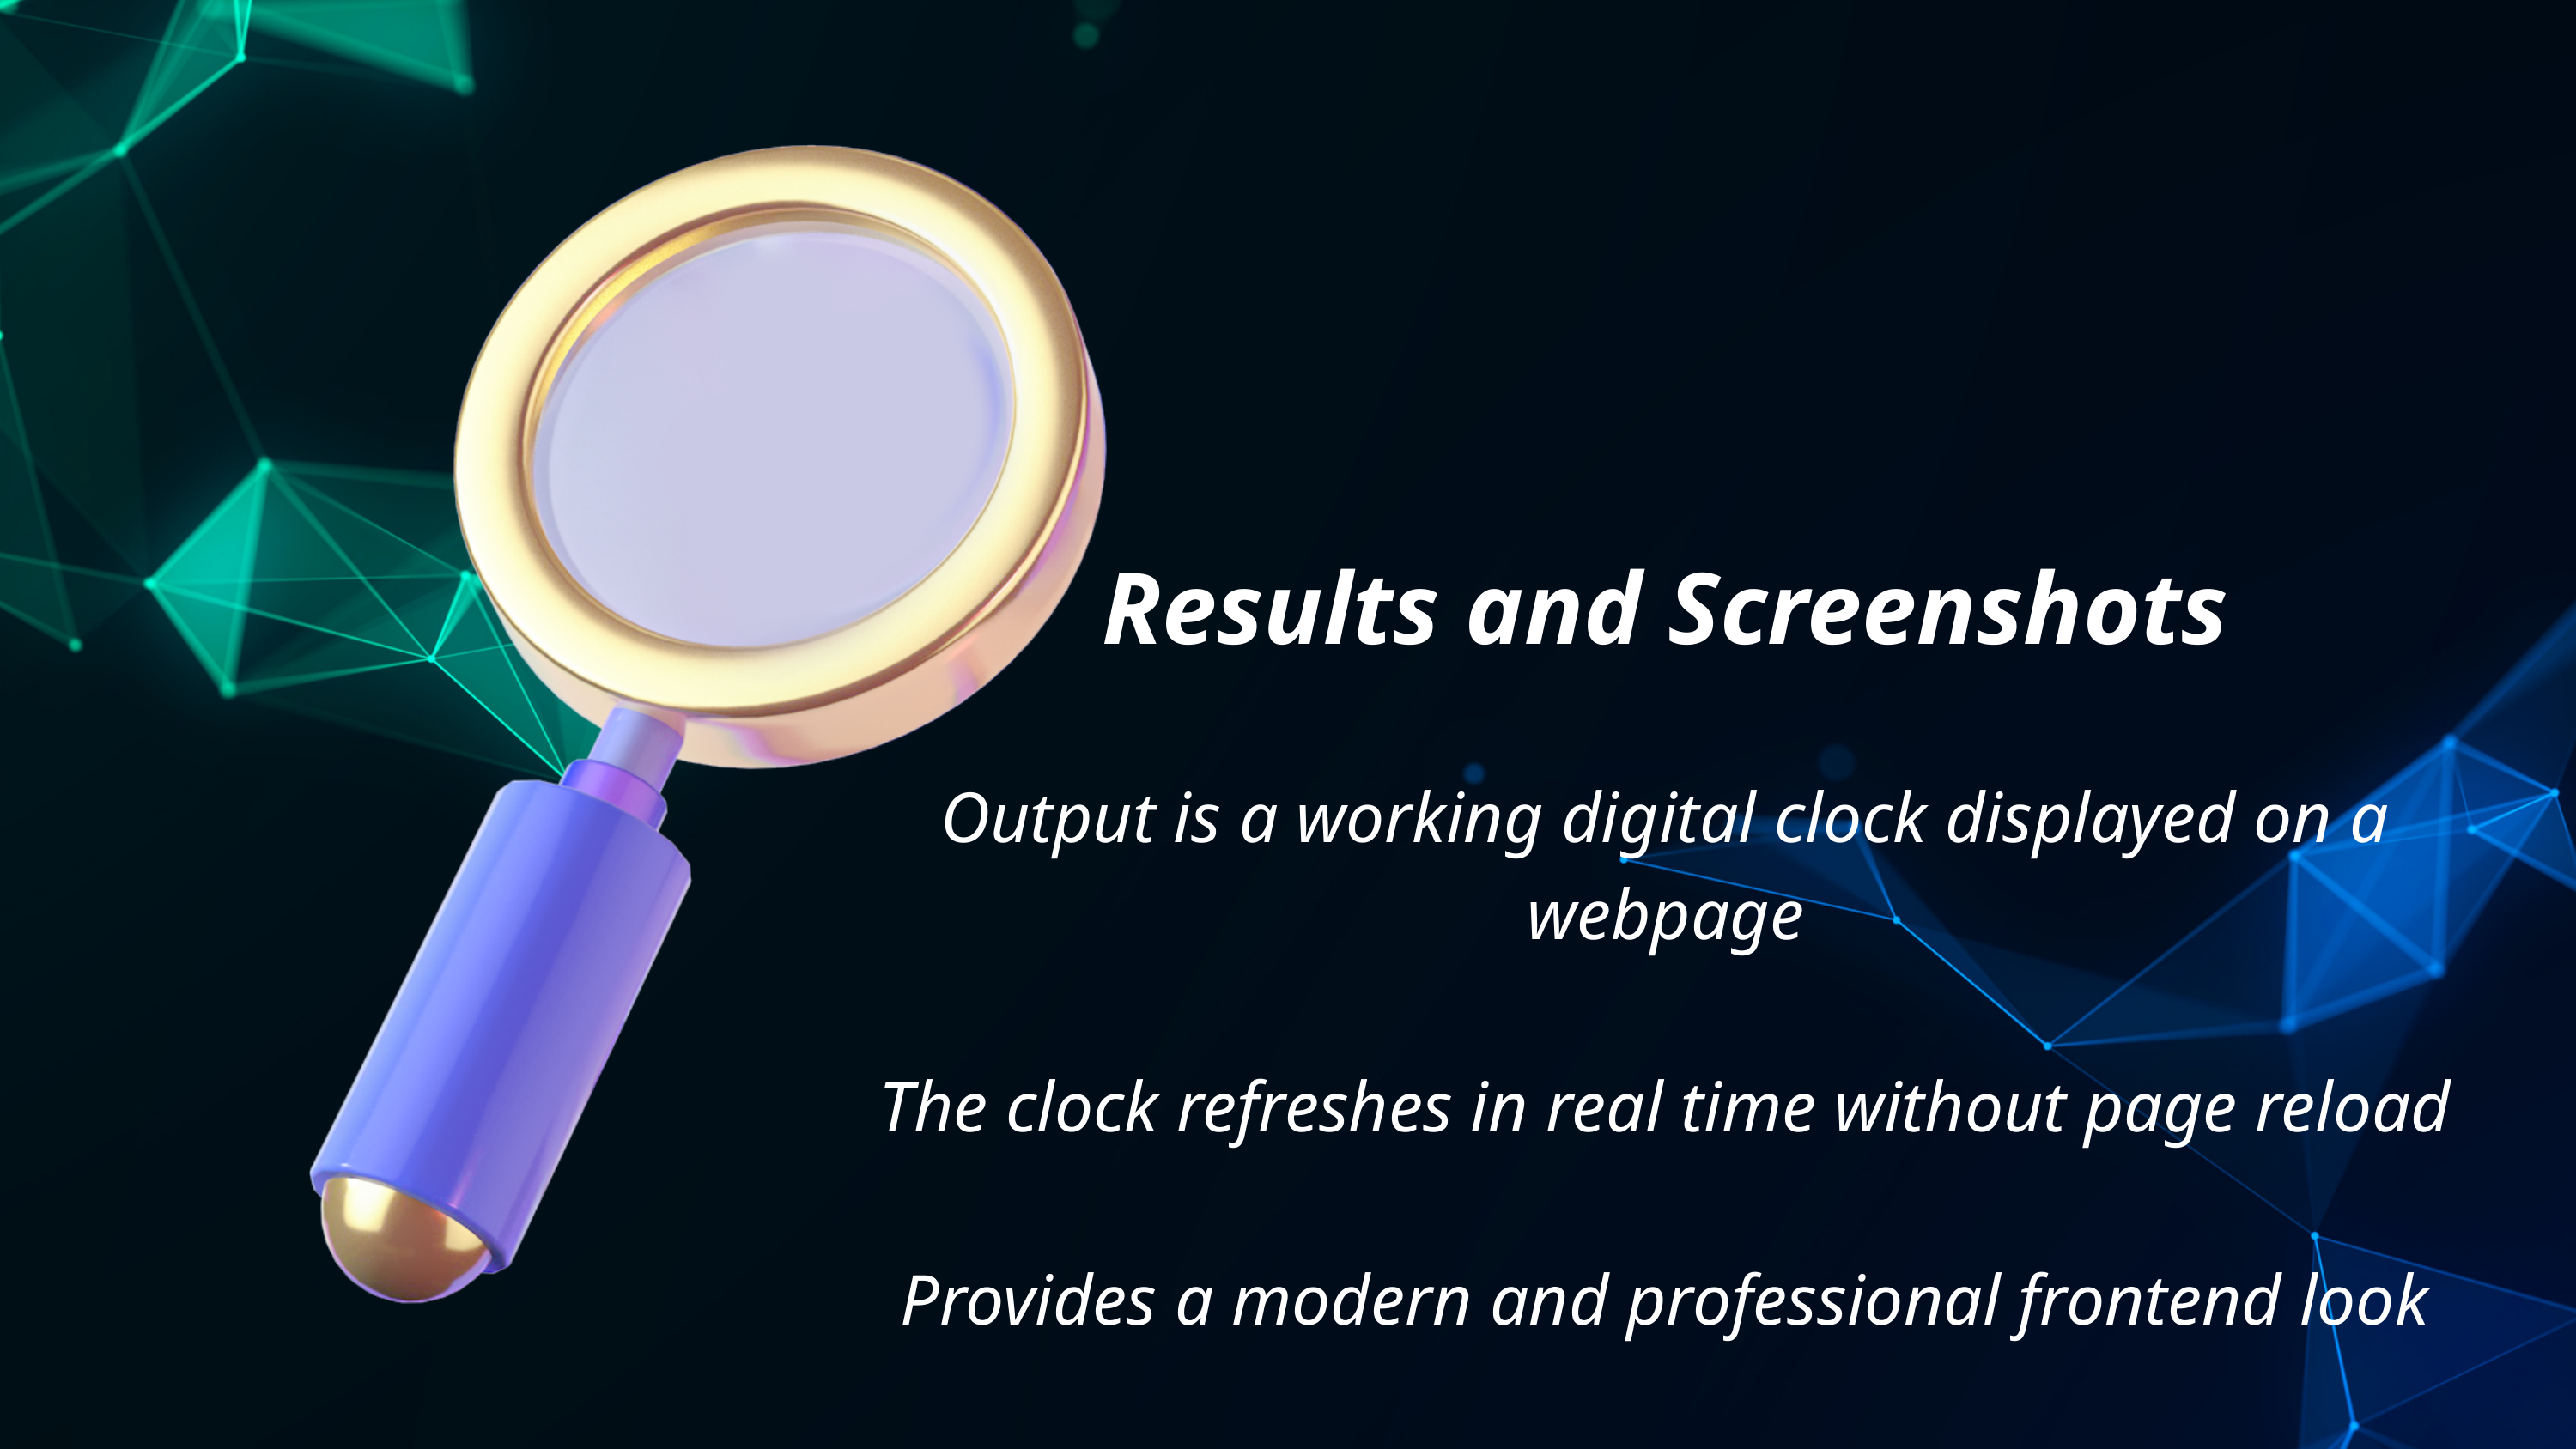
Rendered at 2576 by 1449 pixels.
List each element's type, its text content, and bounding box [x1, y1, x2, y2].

text_box Results and Screenshots Output is a working digital clock displayed on a webpage The clock refreshes in real time without page reload Provides a modern and professional frontend look [807, 525, 2524, 1339]
text_box [0, 0, 2576, 1449]
text_box [309, 144, 1107, 1304]
